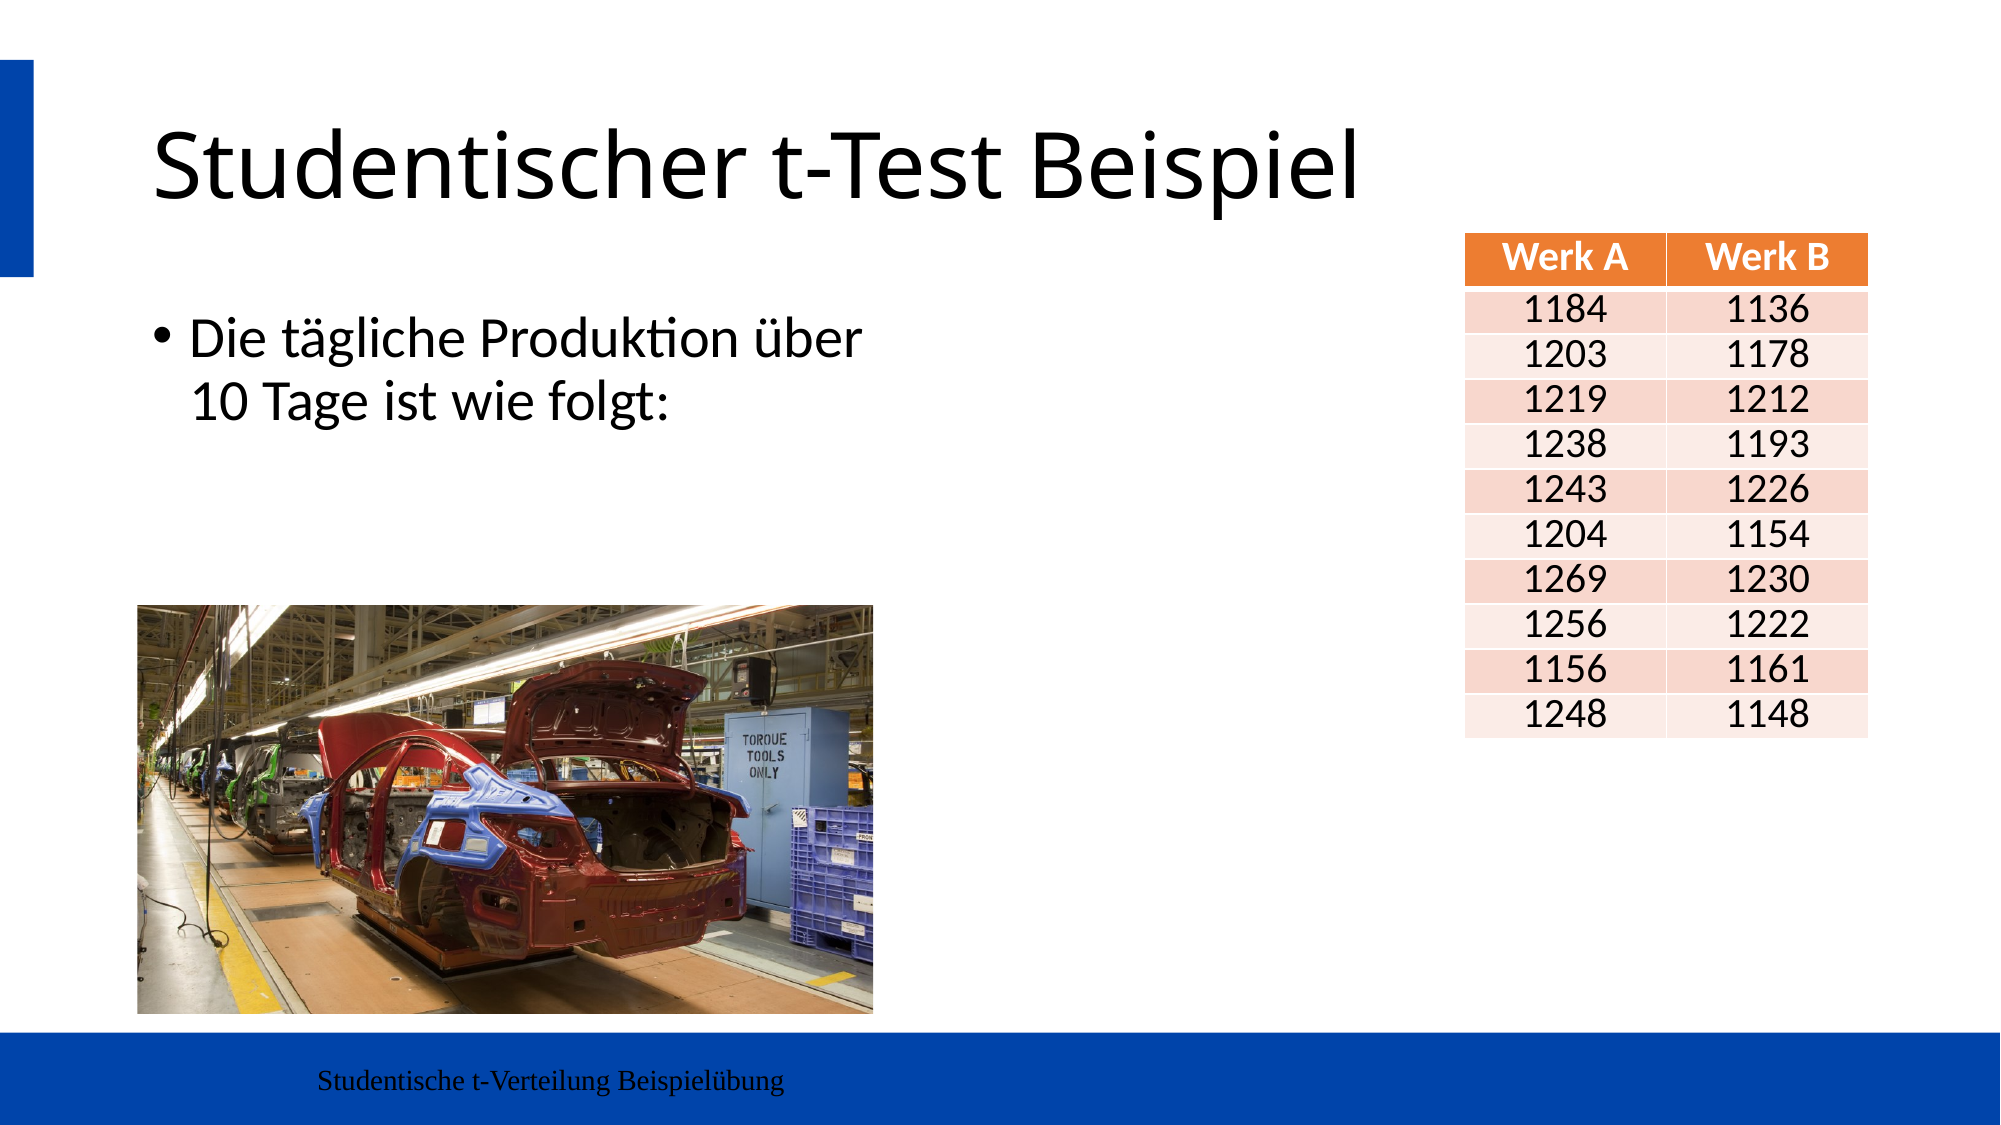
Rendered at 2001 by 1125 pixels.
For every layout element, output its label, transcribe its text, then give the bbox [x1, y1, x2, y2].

table_cell 1219 [1465, 380, 1666, 423]
table_cell 1178 [1667, 335, 1868, 378]
list Die tägliche Produktion über 10 Tage ist wie folgt: [137, 299, 1863, 1014]
table_cell 1222 [1667, 605, 1868, 648]
table_cell 1243 [1465, 470, 1666, 513]
table_cell 1184 [1465, 292, 1666, 333]
title Studentischer t-Test Beispiel [137, 59, 1863, 278]
table_cell 1238 [1465, 425, 1666, 468]
table_cell 1248 [1465, 695, 1666, 738]
table_cell 1156 [1465, 650, 1666, 693]
table_cell 1256 [1465, 605, 1666, 648]
table_cell 1230 [1667, 560, 1868, 603]
table_cell 1148 [1667, 695, 1868, 738]
table_header Werk B [1667, 233, 1868, 286]
table_cell 1269 [1465, 560, 1666, 603]
table_cell 1204 [1465, 515, 1666, 558]
table_header Werk A [1465, 233, 1666, 286]
table_cell 1136 [1667, 292, 1868, 333]
table_cell 1203 [1465, 335, 1666, 378]
table_cell 1154 [1667, 515, 1868, 558]
table_cell 1226 [1667, 470, 1868, 513]
table_cell 1212 [1667, 380, 1868, 423]
picture [137, 605, 874, 1014]
table_cell 1161 [1667, 650, 1868, 693]
table_cell 1193 [1667, 425, 1868, 468]
footer Studentische t-Verteilung Beispielübung [31, 1048, 1071, 1109]
